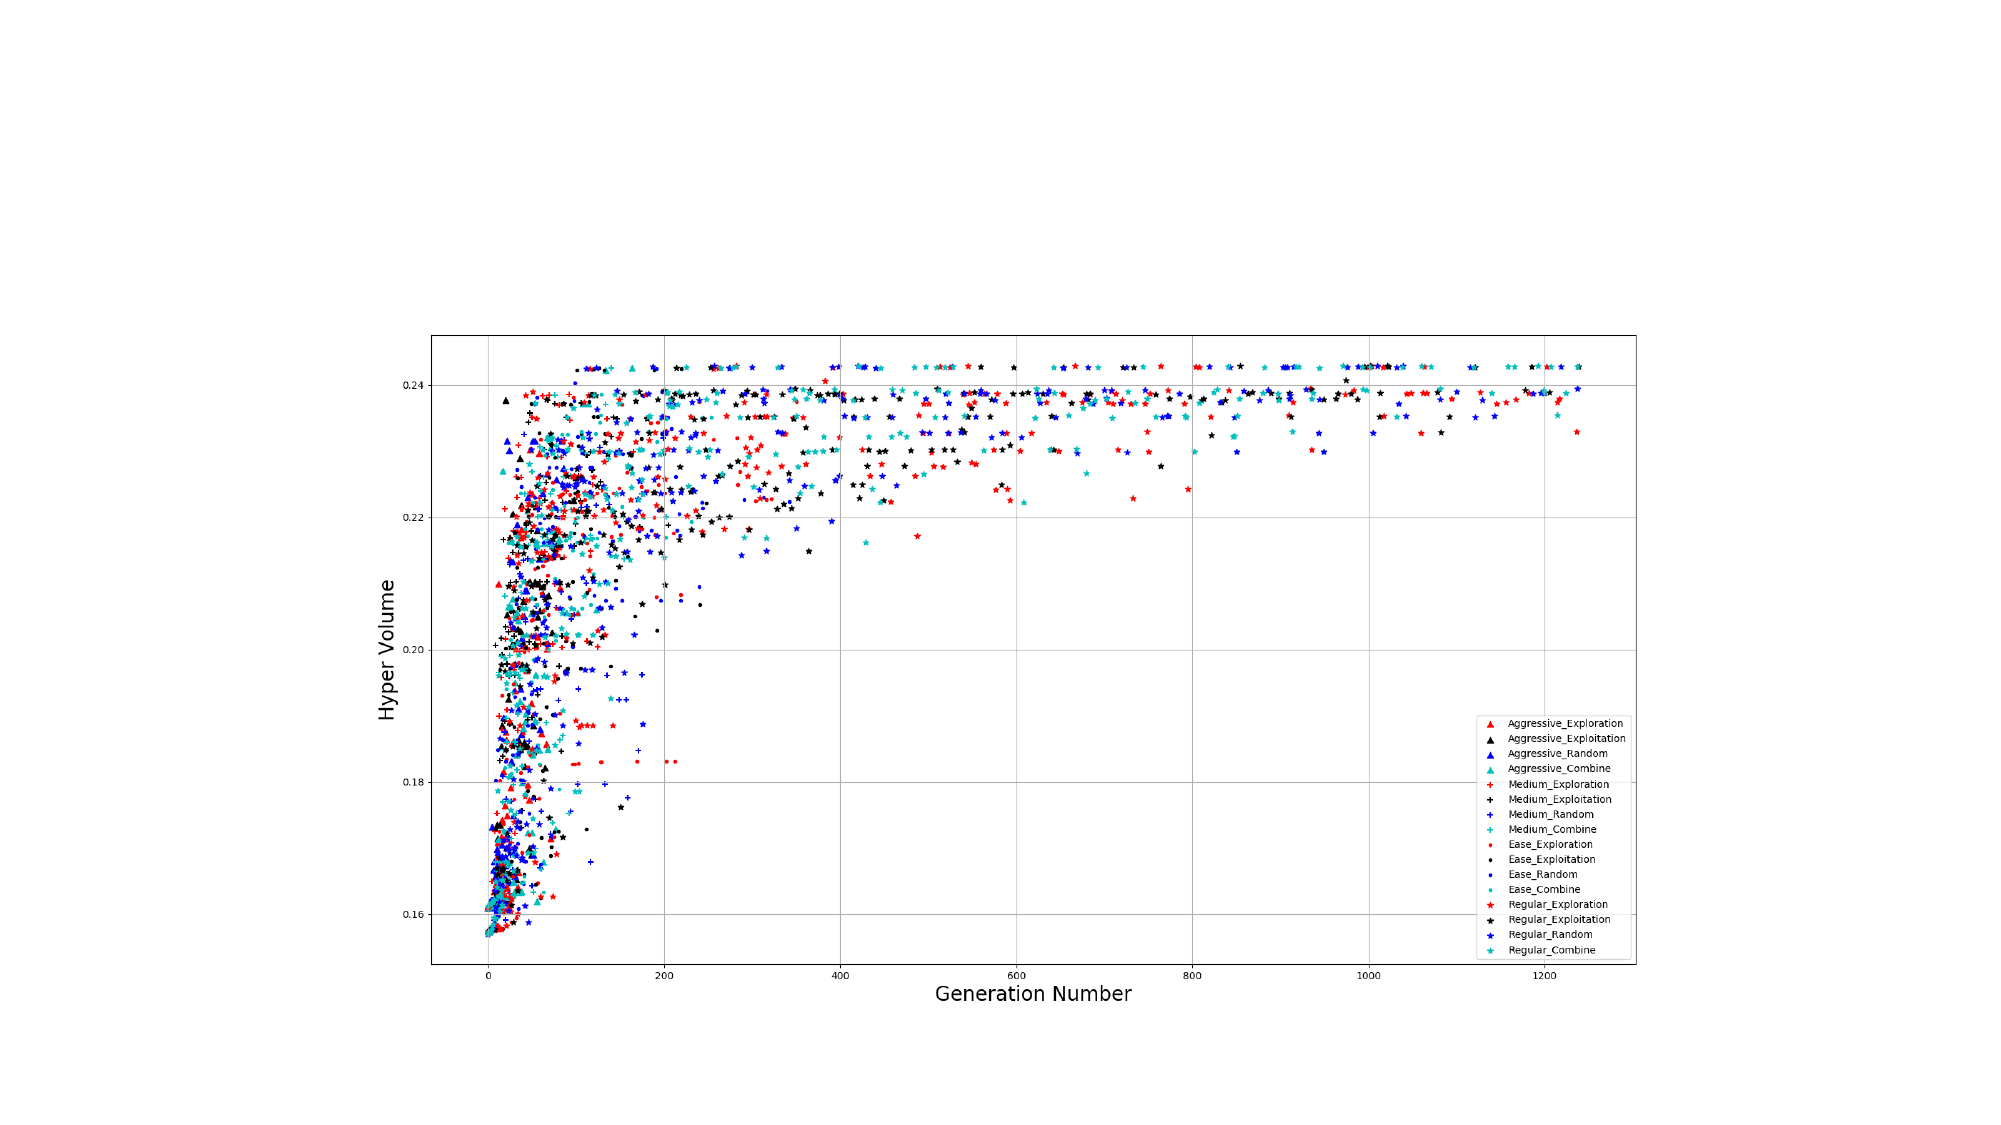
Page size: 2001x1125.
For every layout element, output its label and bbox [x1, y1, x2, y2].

list [338, 299, 1662, 1014]
